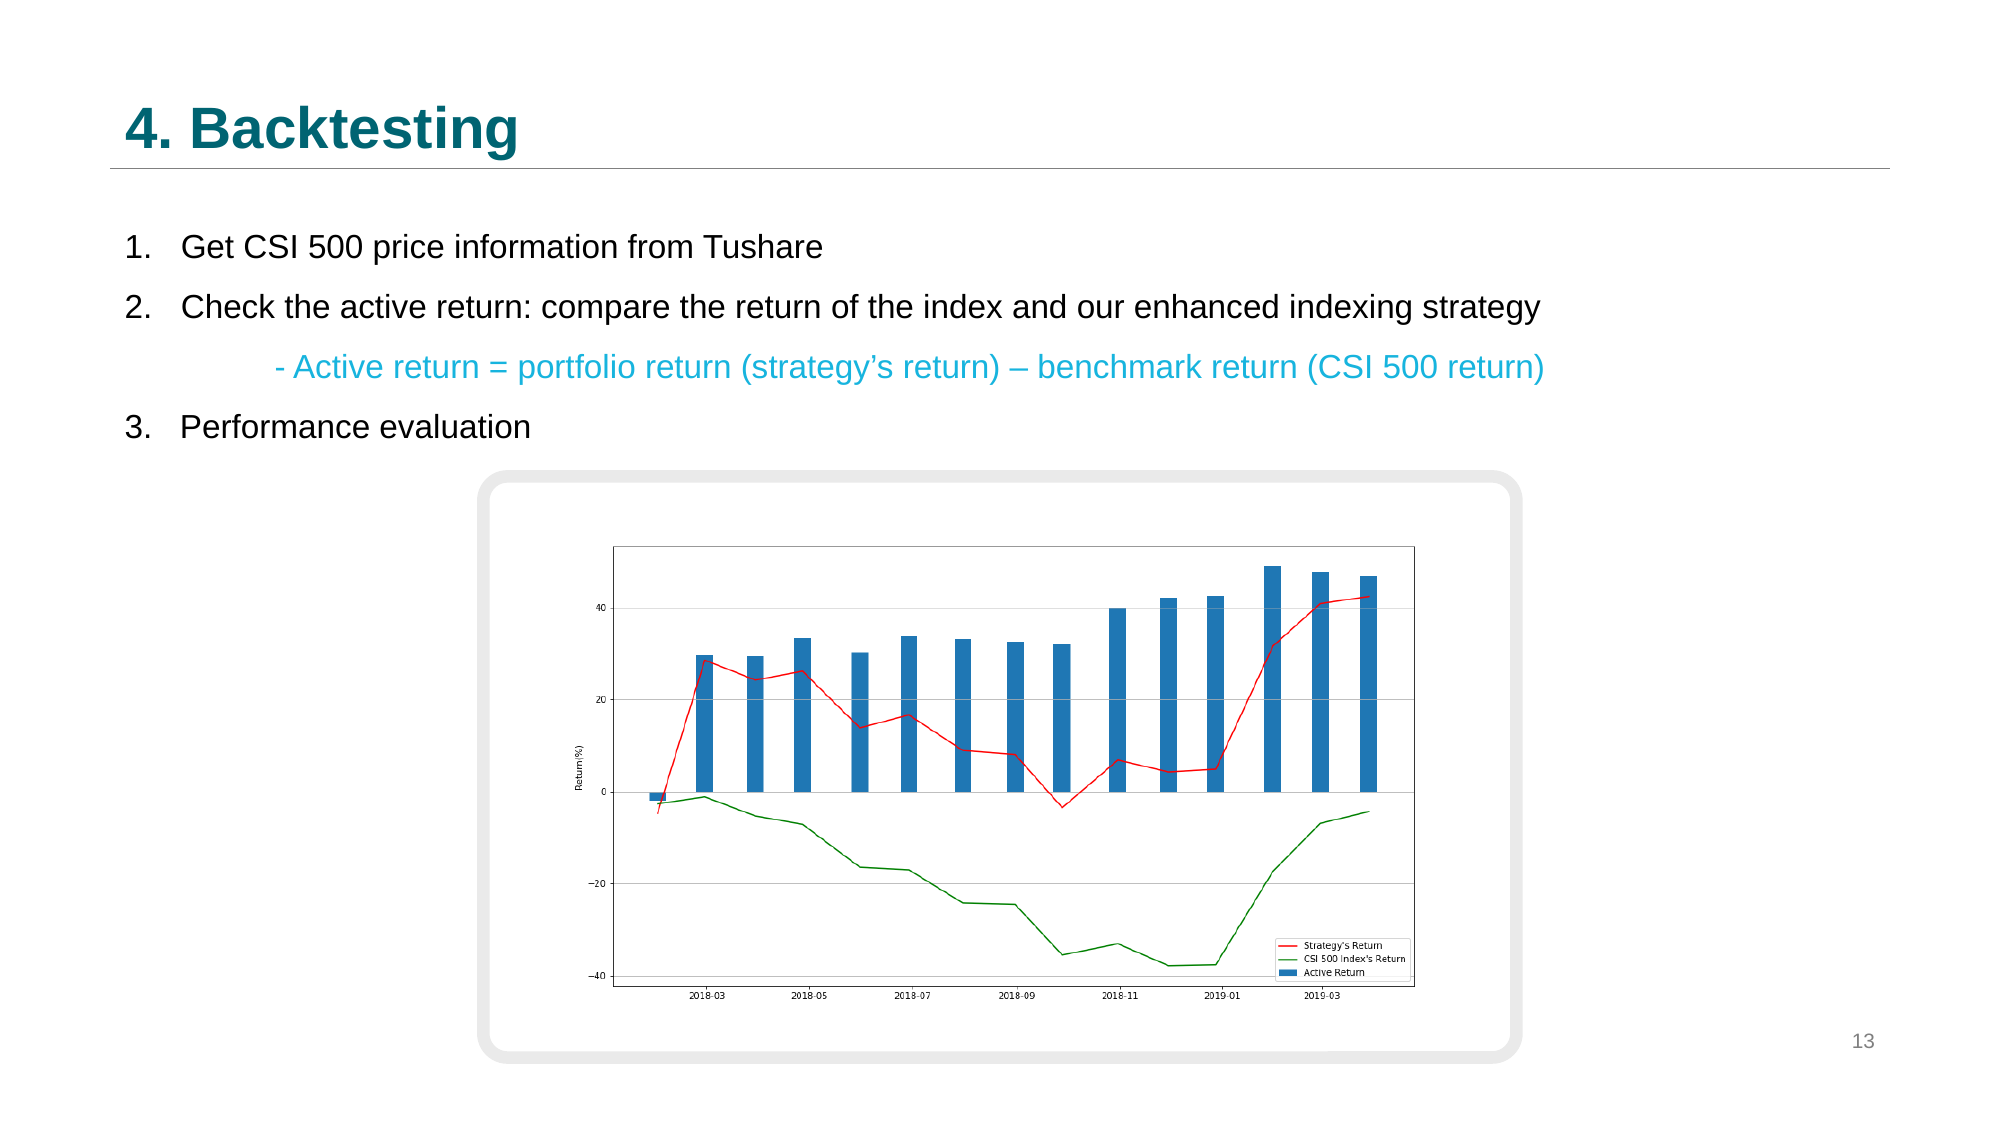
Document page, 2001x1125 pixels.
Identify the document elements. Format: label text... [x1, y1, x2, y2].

picture [483, 476, 1517, 1058]
text_box Get CSI 500 price information from Tushare Check the active return: compare the return of the index and our enhanced indexing strategy - Active return = portfolio return (strategy’s return) – benchmark return (CSI 500 return) 3. Performance evaluation [109, 205, 1954, 1024]
title 4. Backtesting [109, 0, 1890, 169]
slide_number 13 [1517, 1024, 1890, 1058]
